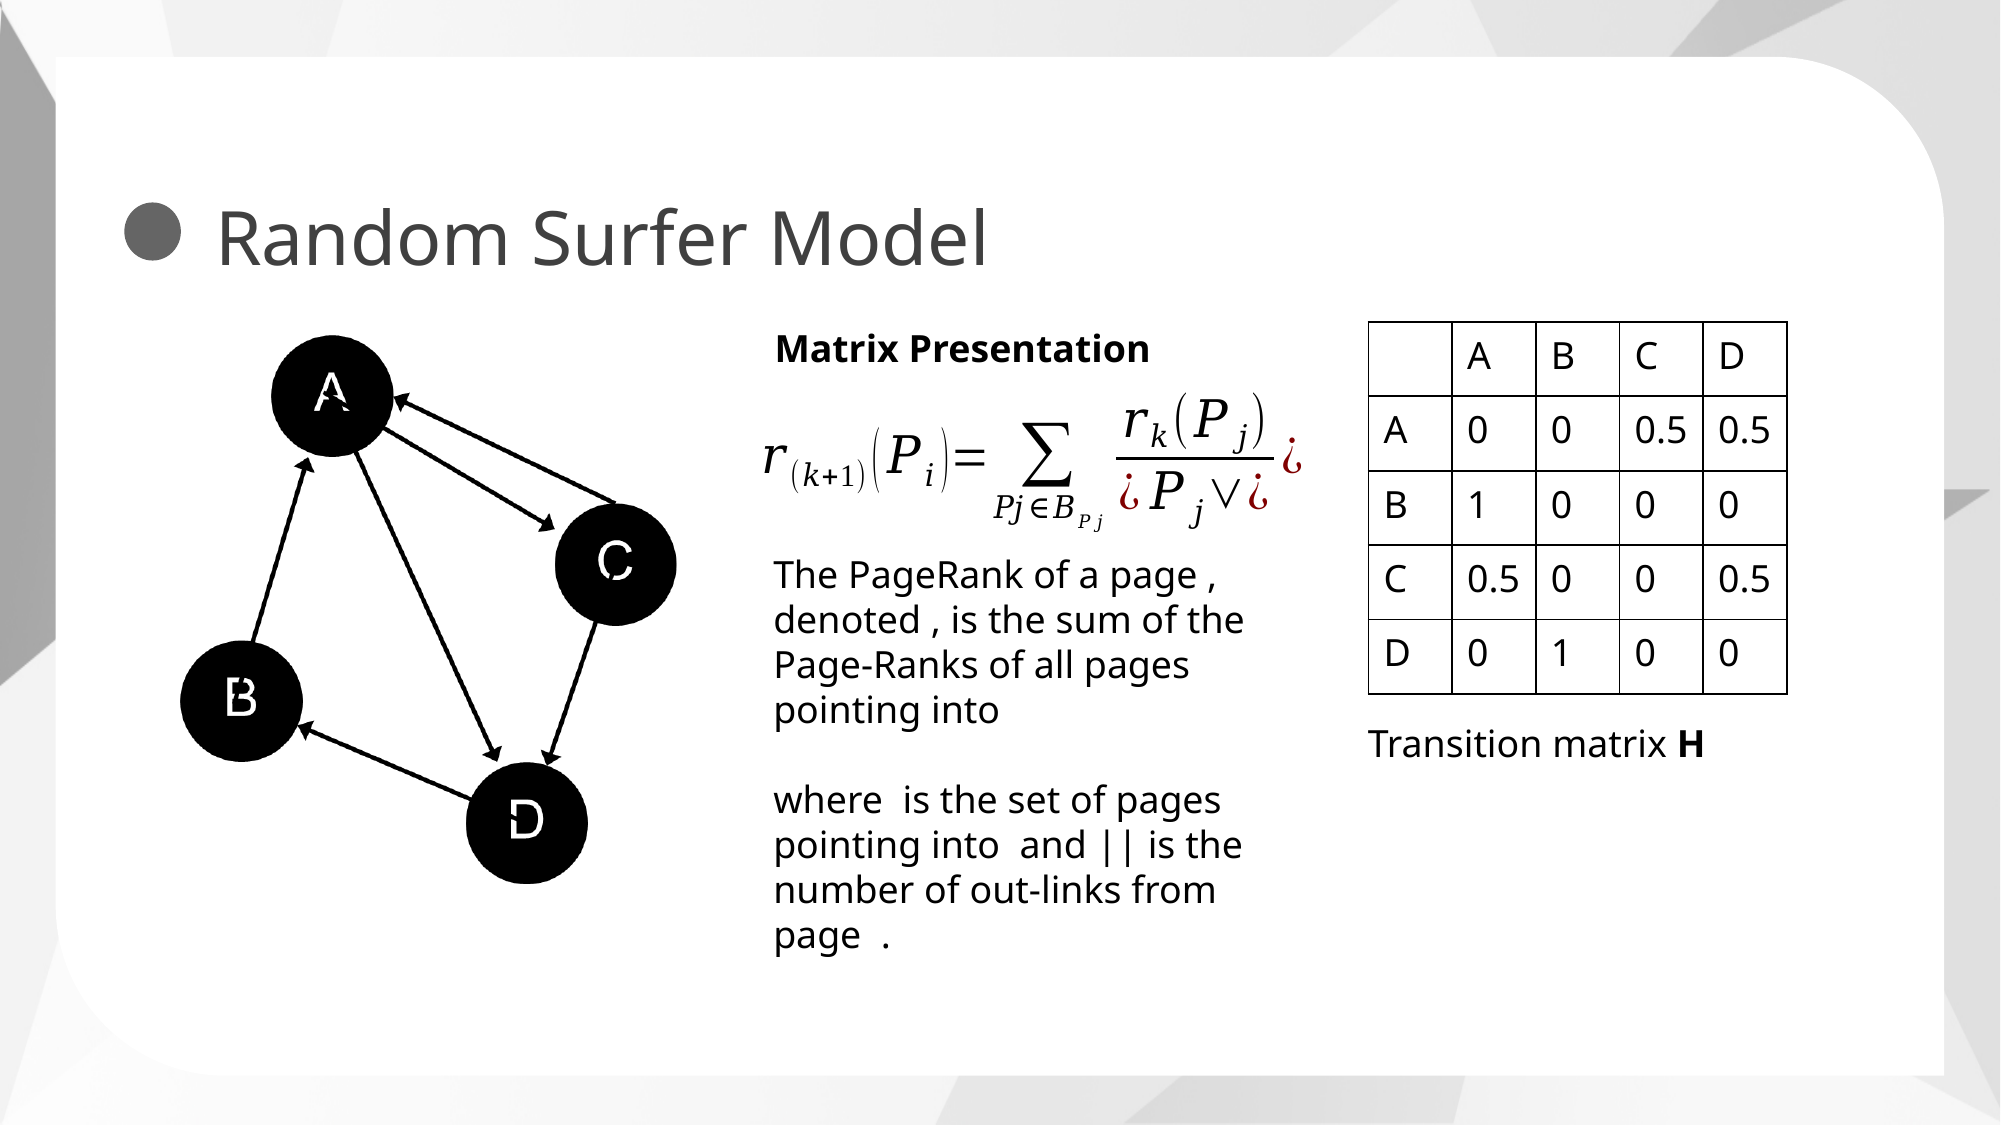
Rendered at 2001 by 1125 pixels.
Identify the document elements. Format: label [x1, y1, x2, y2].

text_box [55, 56, 1945, 1076]
picture [0, 0, 2001, 1125]
